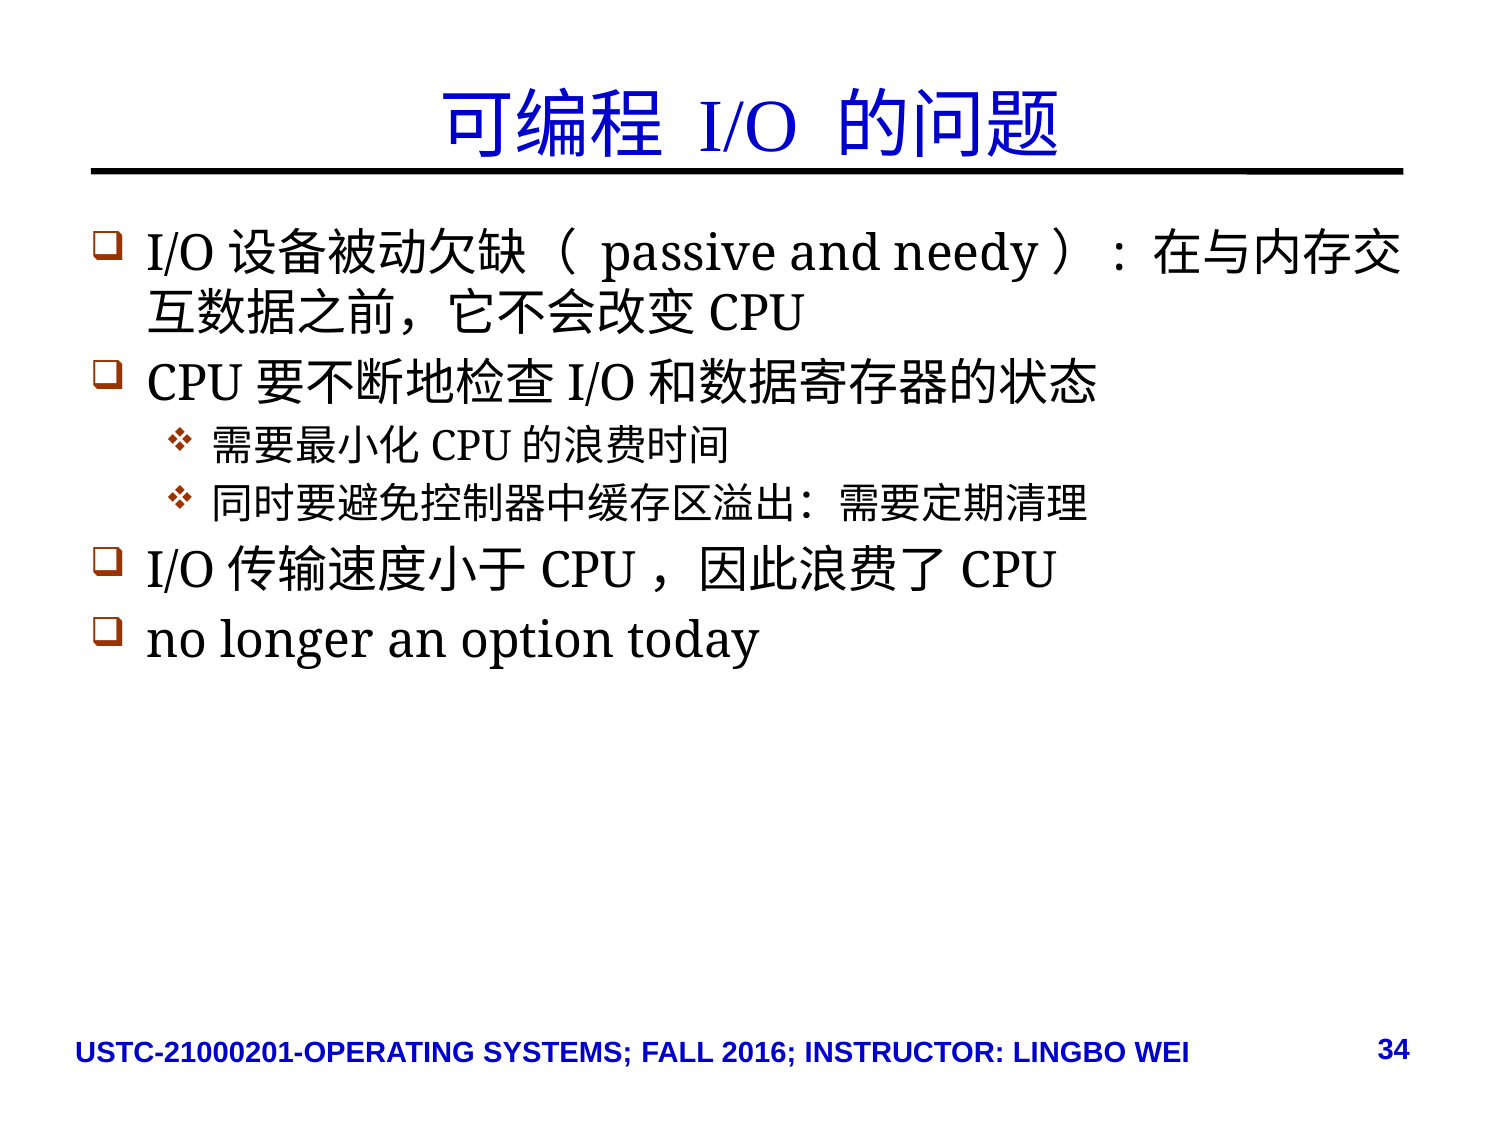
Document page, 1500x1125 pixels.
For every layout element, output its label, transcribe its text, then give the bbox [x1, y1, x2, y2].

title 可编程 I/O 的问题 [74, 27, 1426, 212]
footer USTC-21000201-OPERATING SYSTEMS; FALL 2016; INSTRUCTOR: LINGBO WEI [59, 1025, 1243, 1105]
slide_number 34 [1273, 1022, 1426, 1102]
list I/O设备被动欠缺（ passive and needy）: 在与内存交互数据之前，它不会改变CPU CPU要不断地检查I/O和数据寄存器的状态 需要最小化CPU的浪费时间 同时要避免控制器中缓存区溢出：需要定期清理 I/O传输速度小于CPU，因此浪费了CPU no longer an option today [74, 212, 1426, 975]
